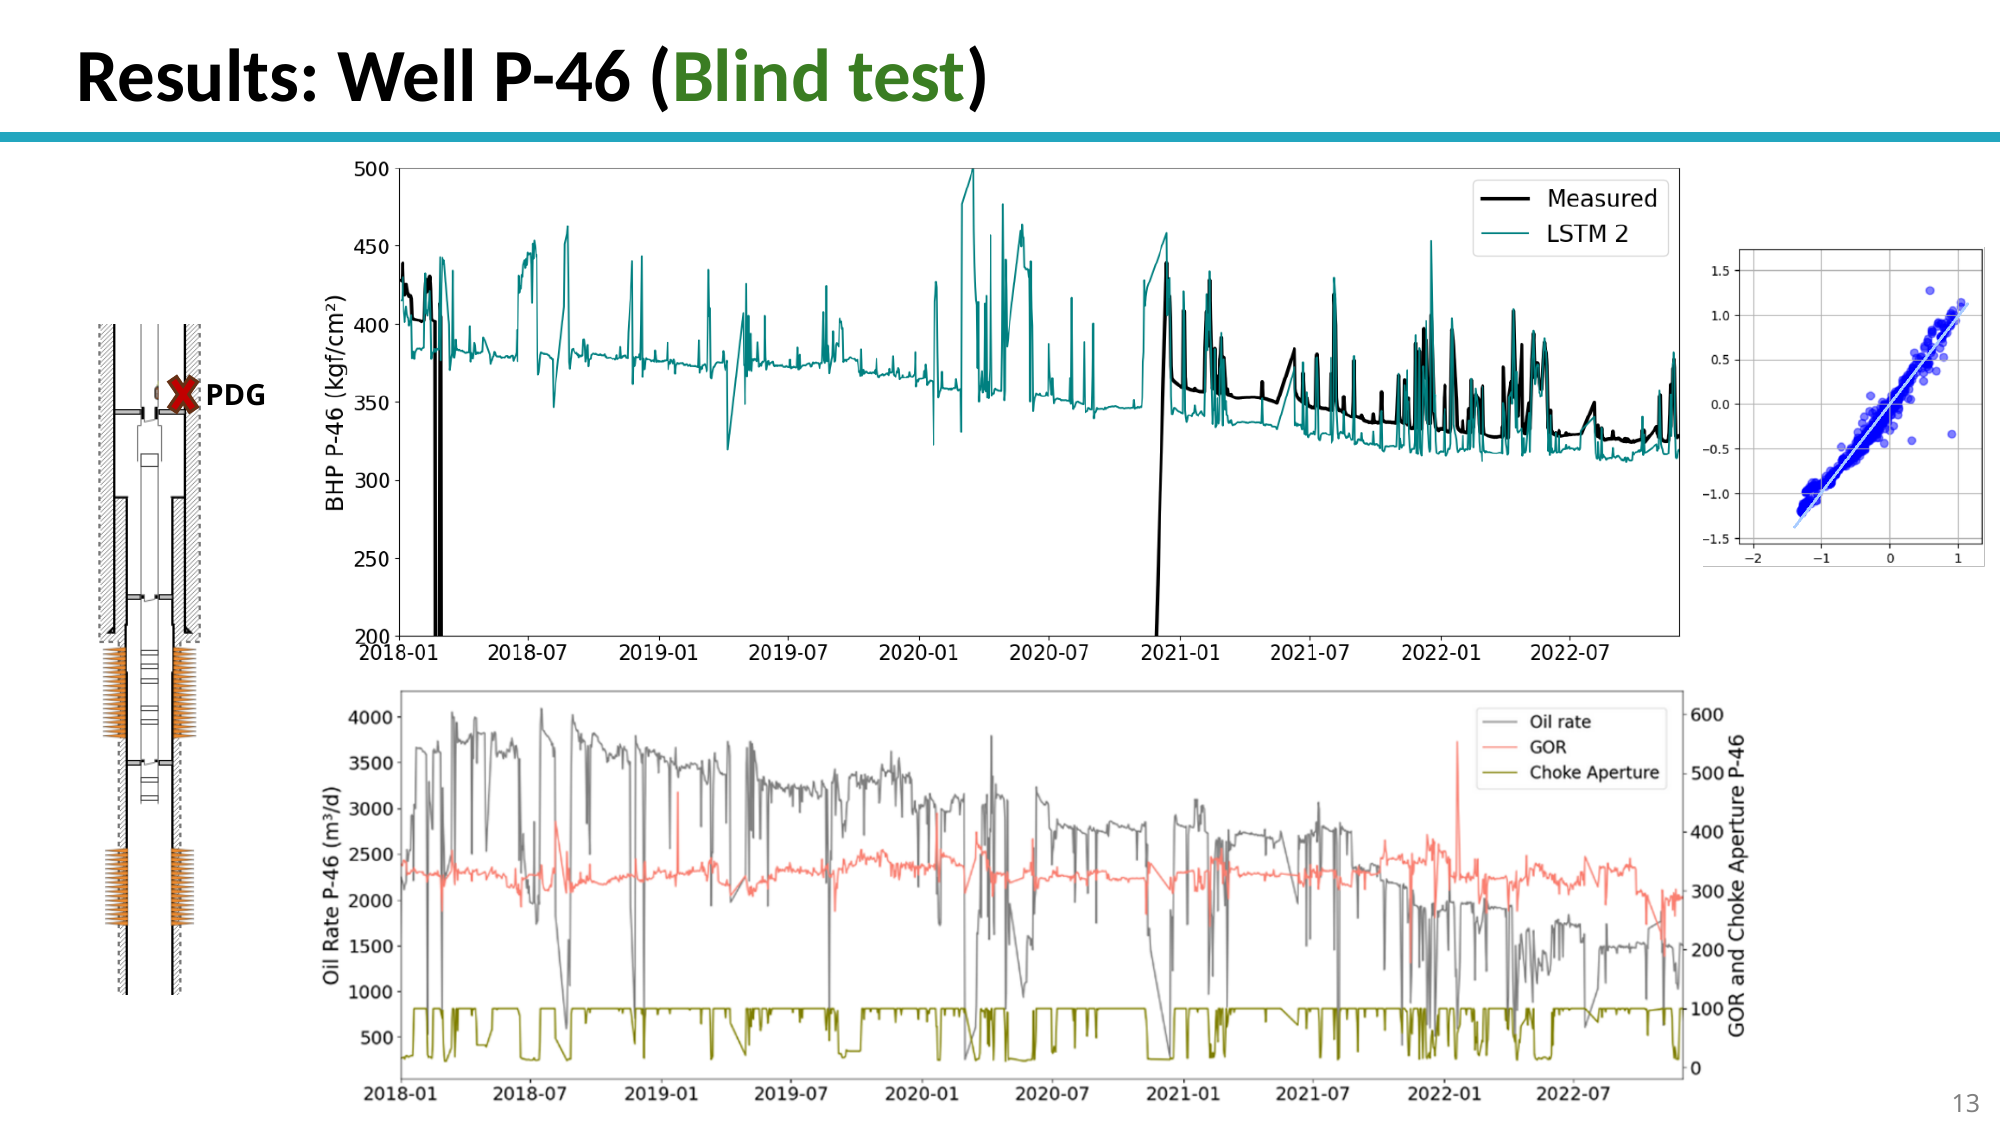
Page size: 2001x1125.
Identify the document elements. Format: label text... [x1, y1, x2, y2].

picture [63, 324, 235, 995]
picture [309, 684, 1759, 1113]
text_box [0, 0, 2000, 75]
picture [309, 150, 1691, 663]
text_box Results: Well P-46 (Blind test) [61, 75, 1373, 125]
text_box 13 [1931, 1080, 2000, 1125]
picture [1696, 238, 1993, 575]
text_box PDG [235, 369, 299, 419]
